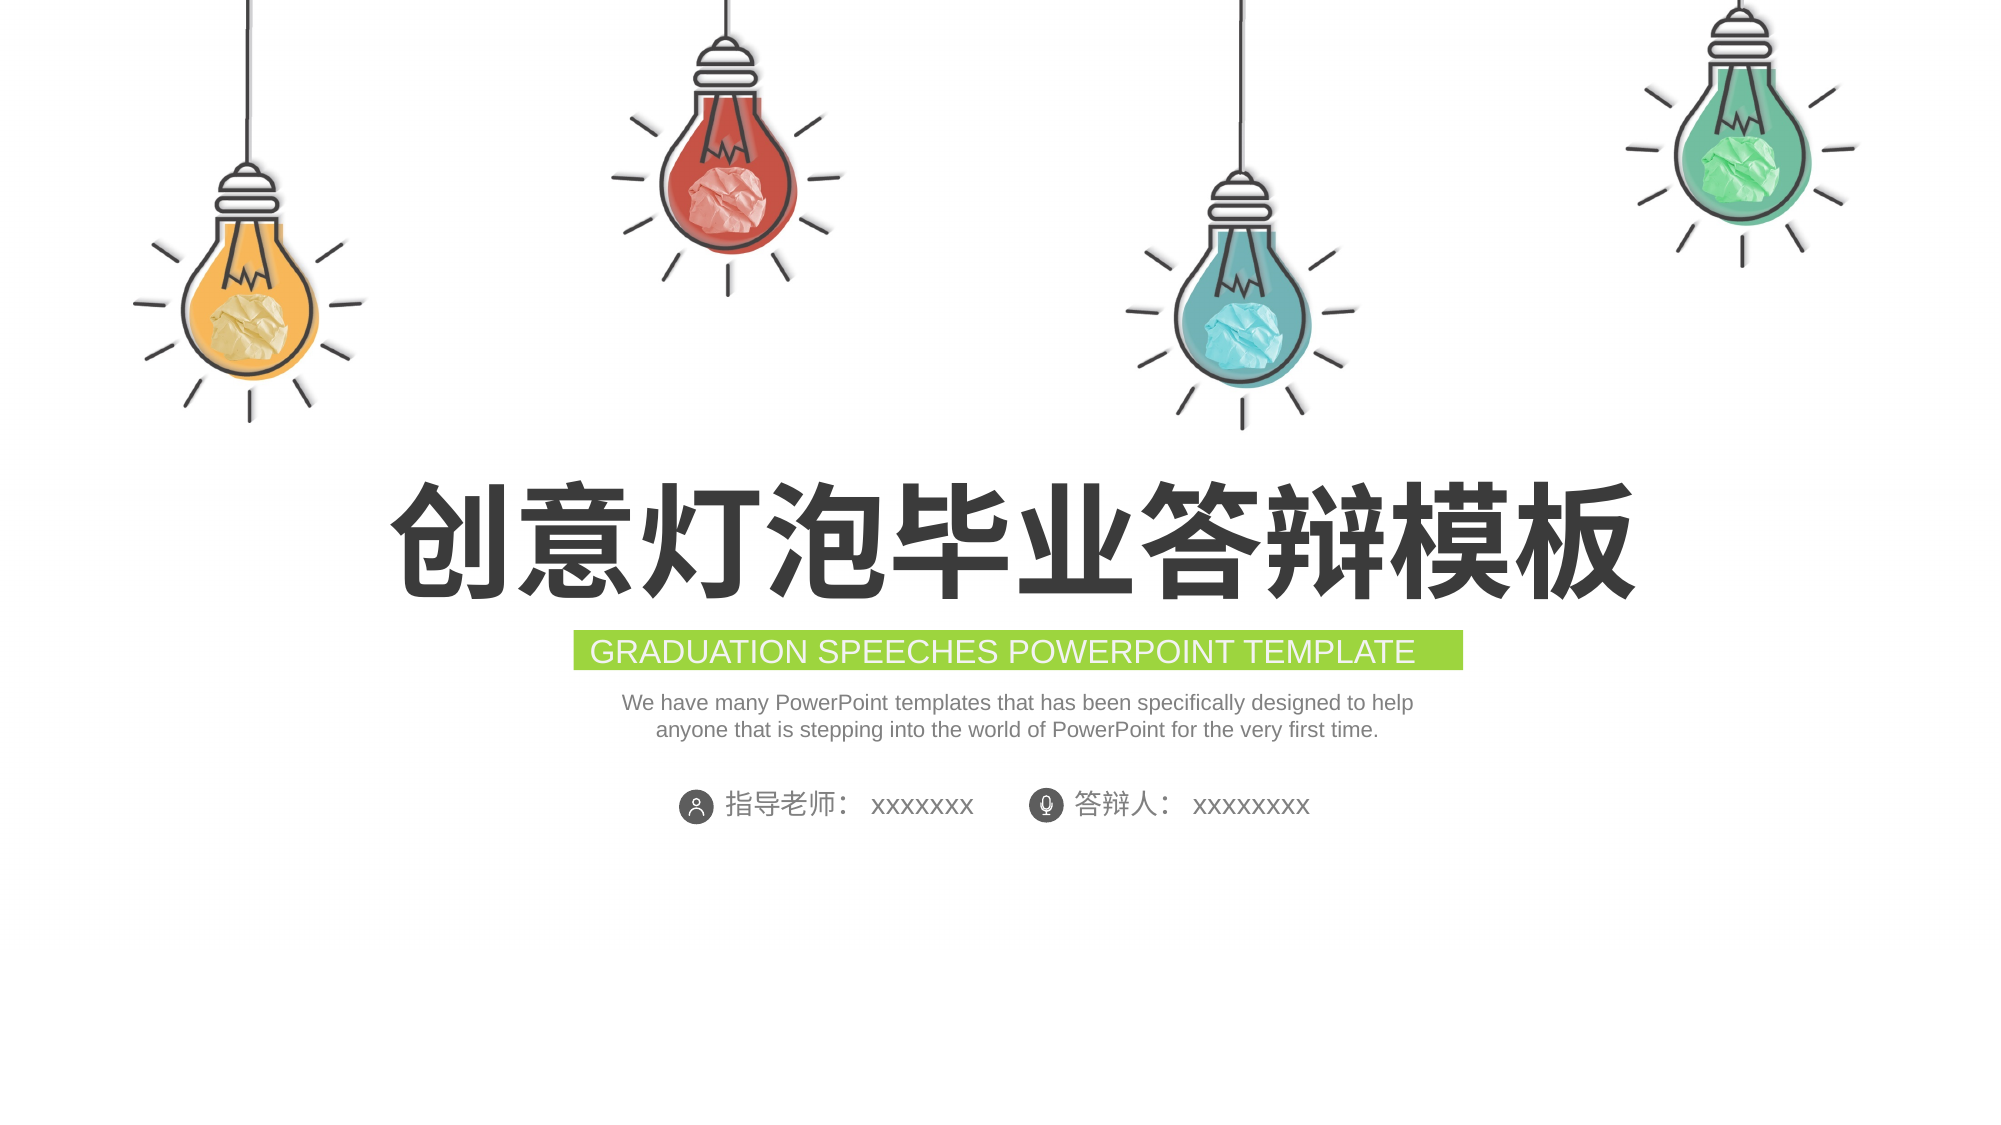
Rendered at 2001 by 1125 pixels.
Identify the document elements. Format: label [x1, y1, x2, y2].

text_box [678, 779, 1322, 829]
picture [0, 0, 2000, 951]
